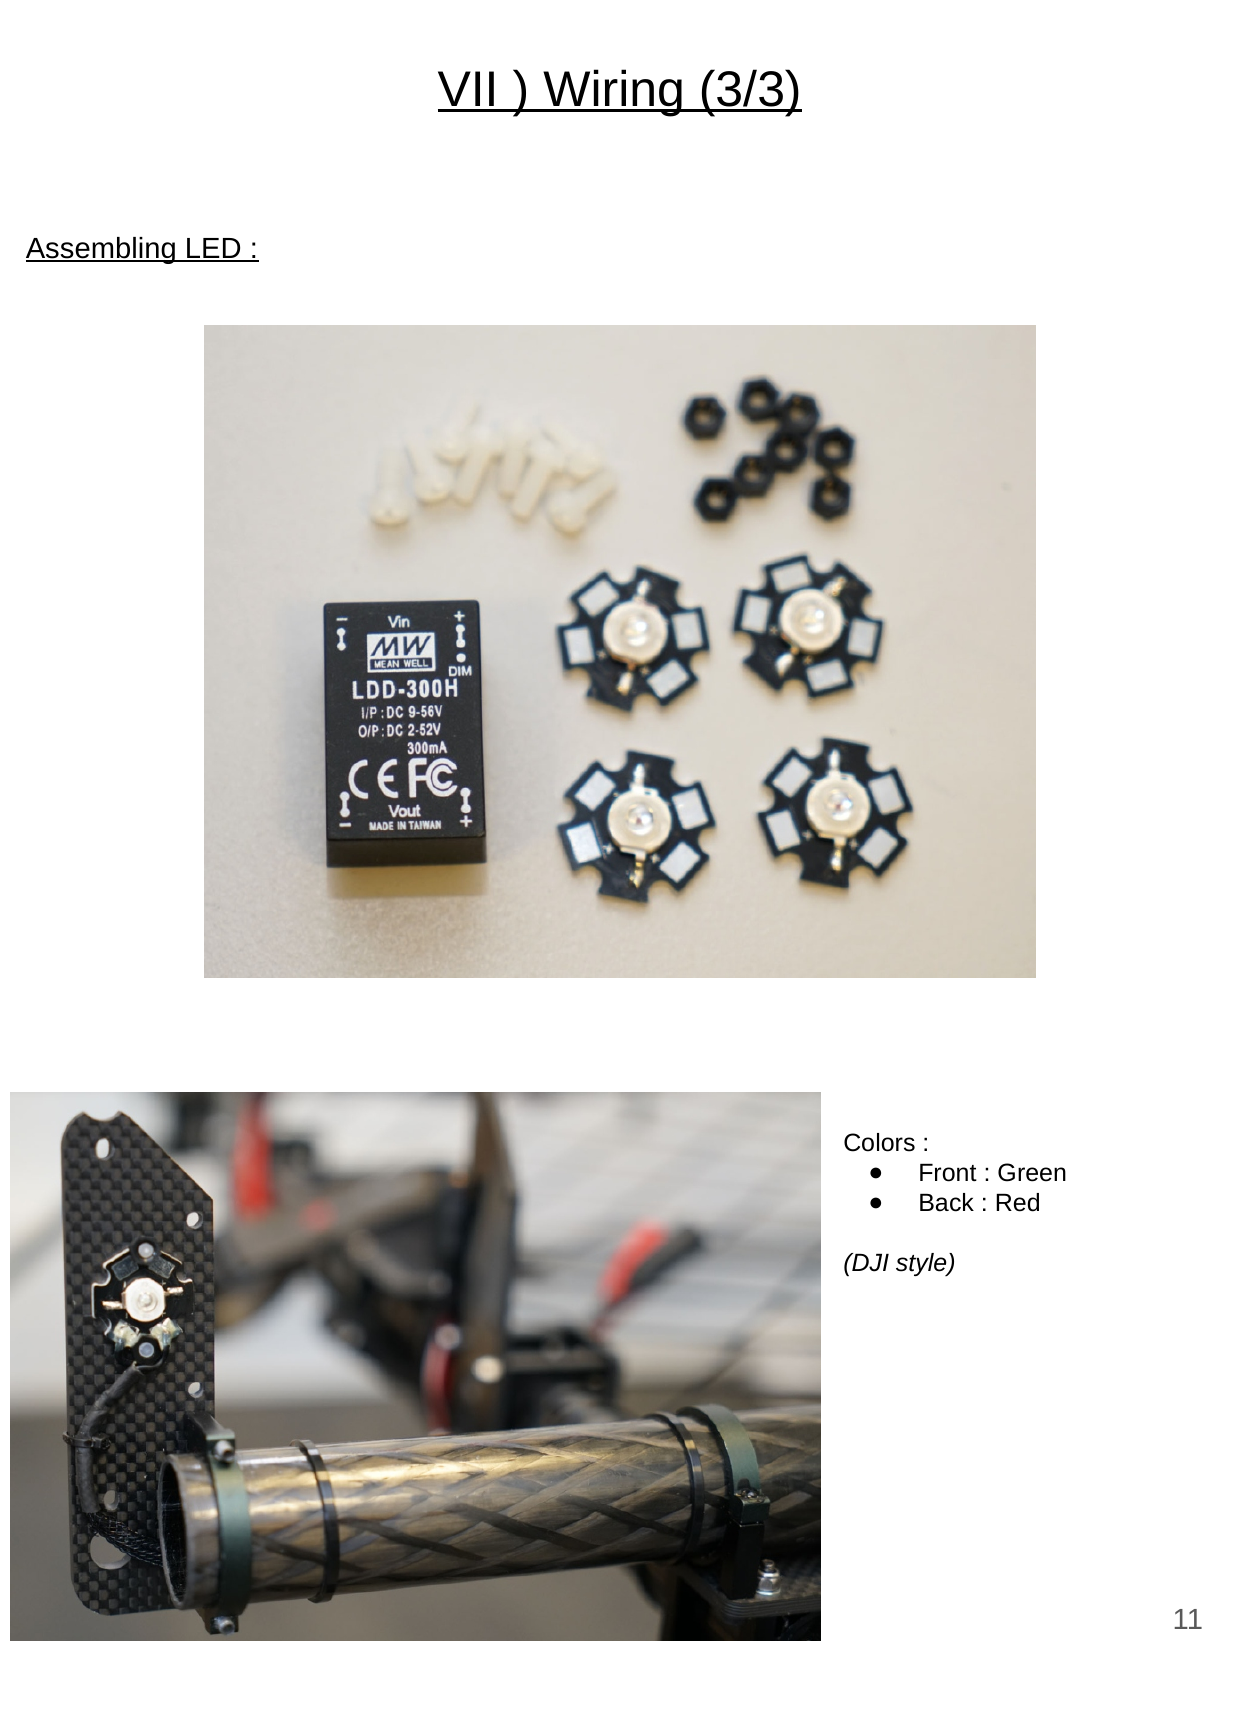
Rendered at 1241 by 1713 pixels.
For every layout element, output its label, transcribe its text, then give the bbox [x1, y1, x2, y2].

text_box VII ) Wiring (3/3) [3, 41, 1237, 157]
picture [204, 325, 1036, 978]
text_box Colors : Front : Green Back : Red (DJI style) [828, 1111, 1207, 1553]
text_box Assembling LED : [10, 192, 1119, 301]
slide_number ‹#› [1149, 1552, 1224, 1684]
picture [10, 1092, 821, 1641]
